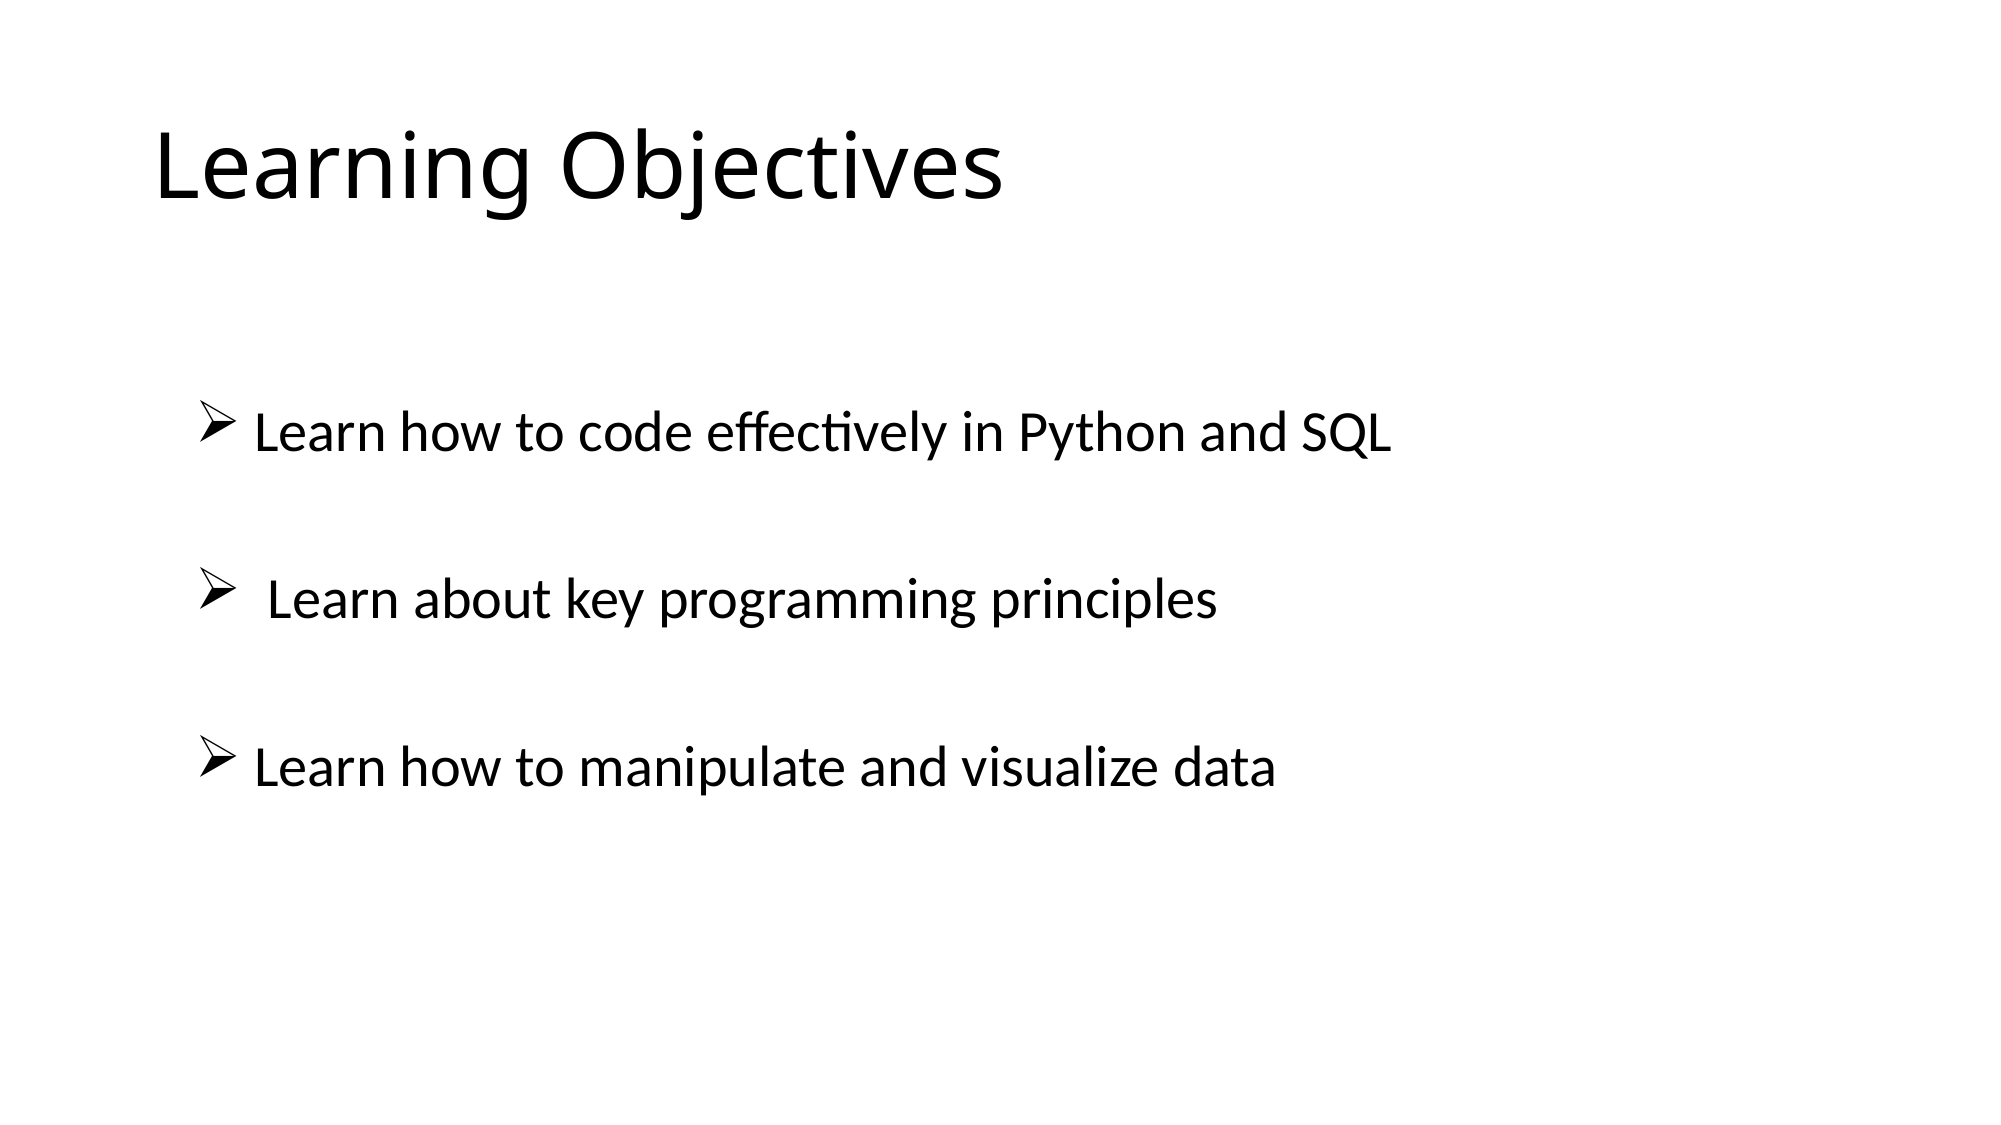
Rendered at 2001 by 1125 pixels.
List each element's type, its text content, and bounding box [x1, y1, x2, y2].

title Learning Objectives [137, 59, 1863, 278]
list Learn how to code effectively in Python and SQL Learn about key programming principles Learn how to manipulate and visualize data [180, 302, 1830, 992]
